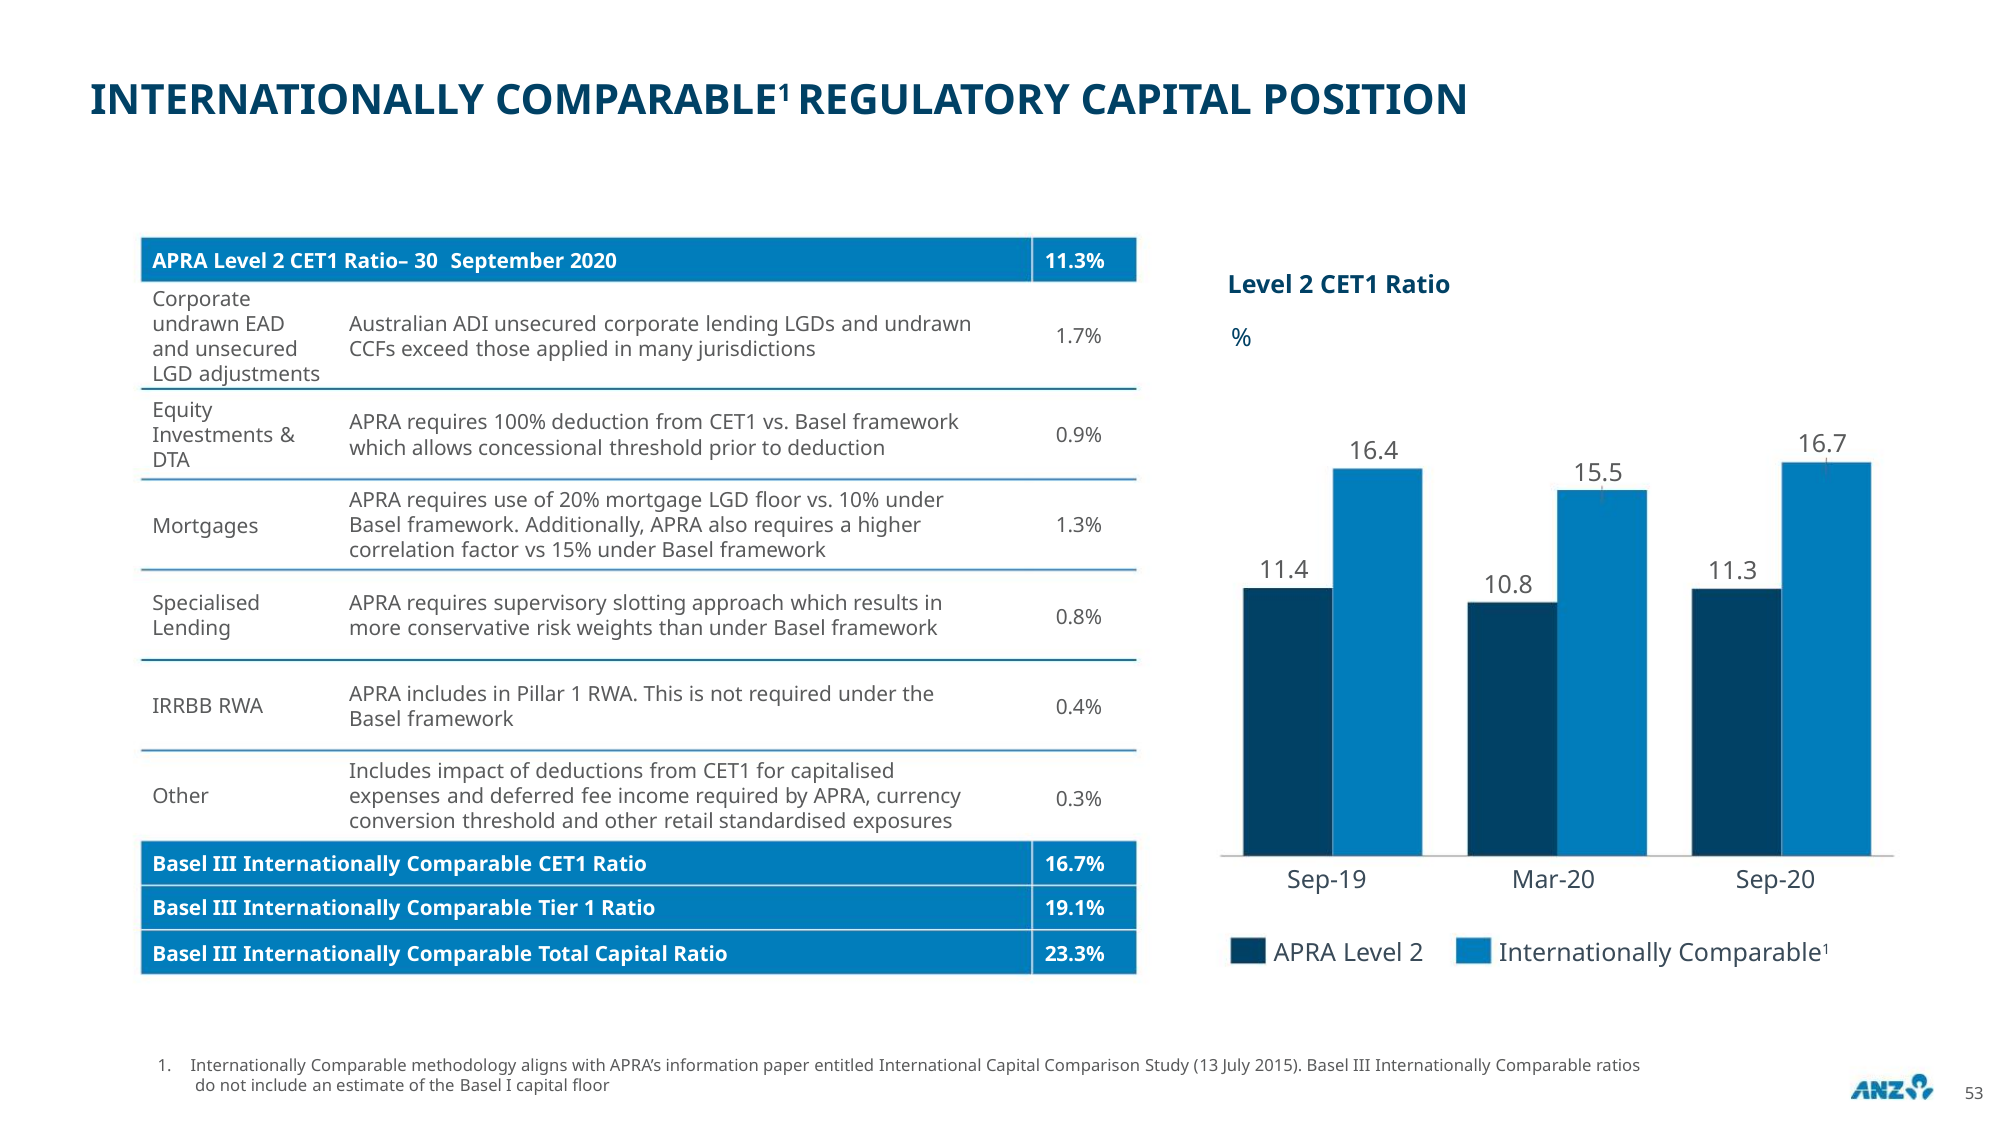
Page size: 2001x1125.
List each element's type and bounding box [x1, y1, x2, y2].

text_box [0, 0, 2000, 1125]
